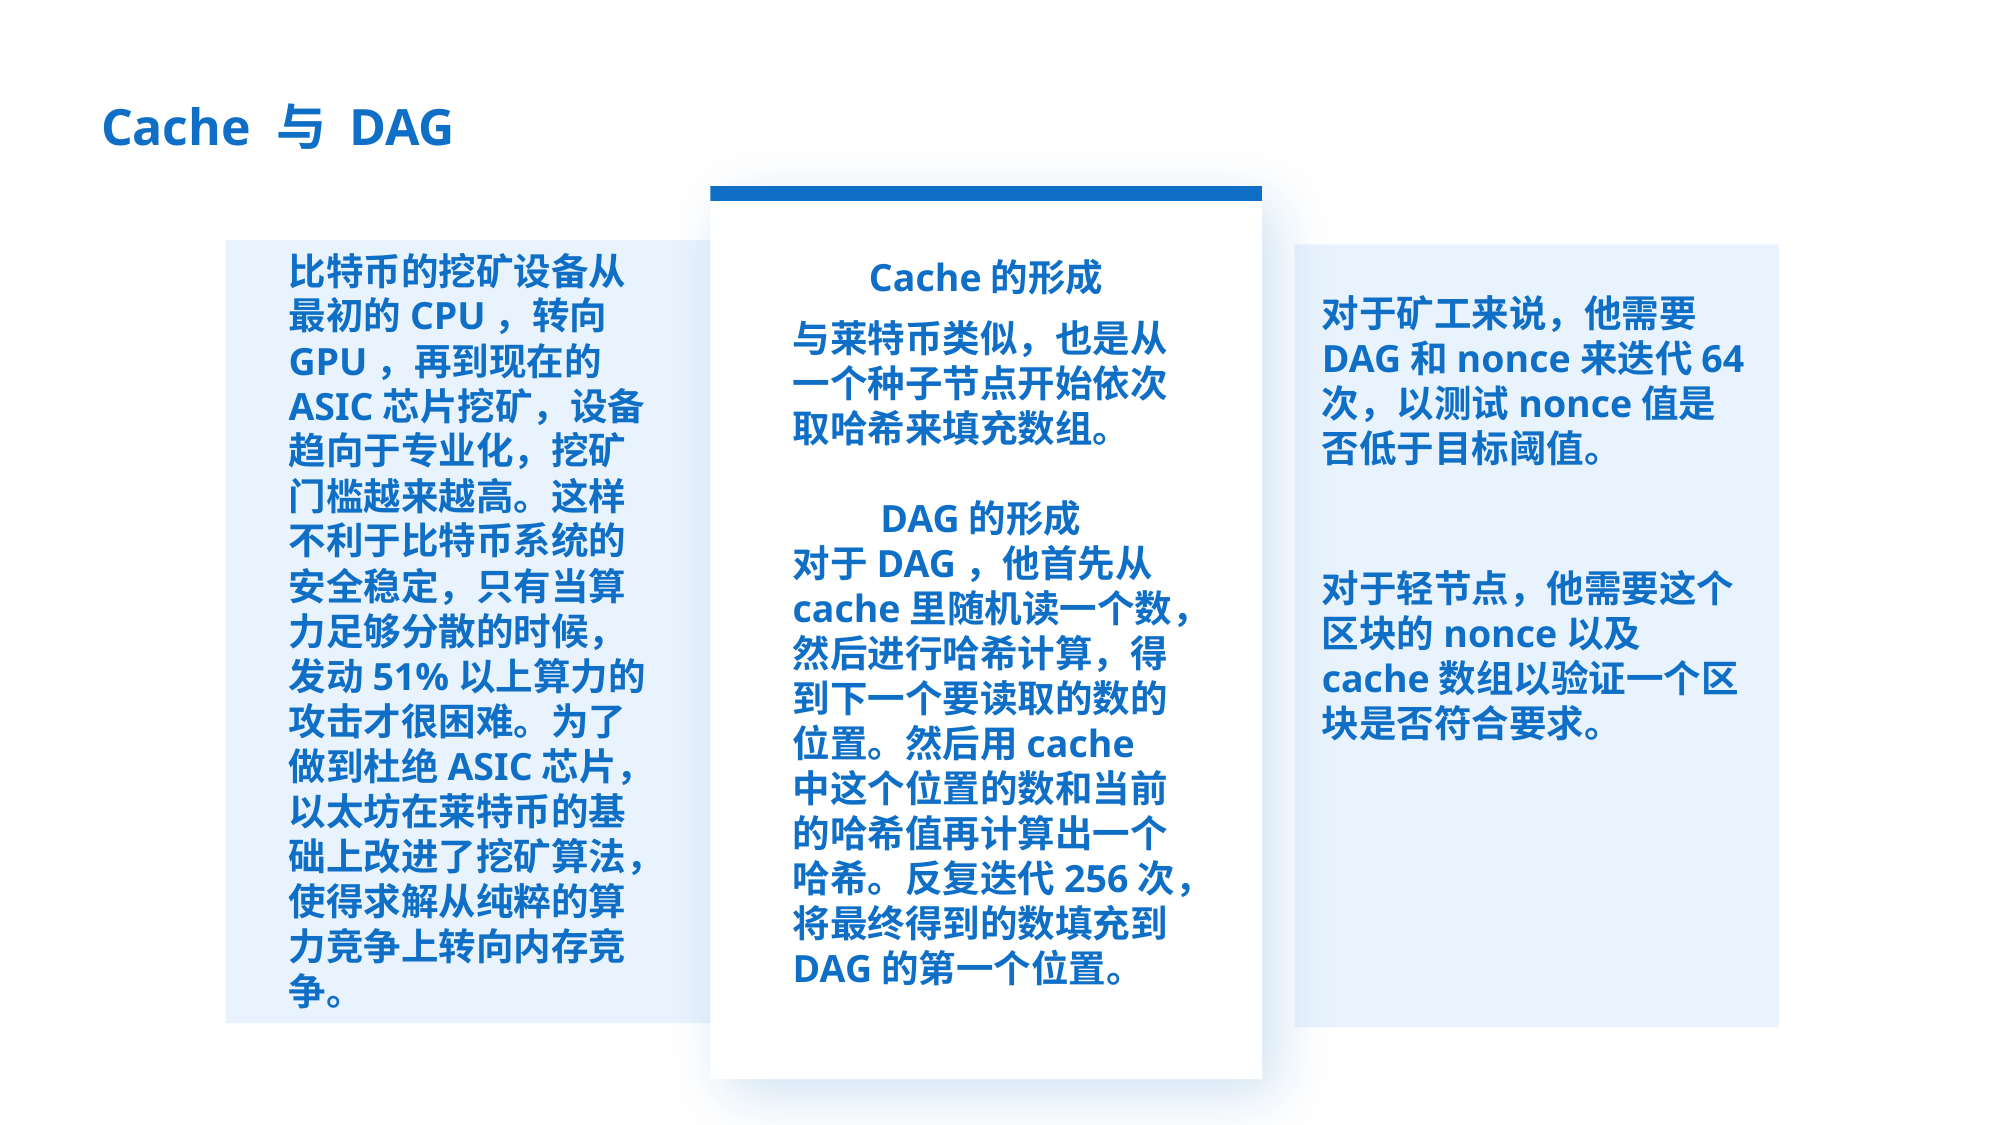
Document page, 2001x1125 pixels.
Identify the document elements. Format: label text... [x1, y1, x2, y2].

text_box 比特币的挖矿设备从最初的CPU，转向GPU，再到现在的ASIC芯片挖矿，设备趋向于专业化，挖矿门槛越来越高。这样不利于比特币系统的安全稳定，只有当算力足够分散的时候，发动51%以上算力的攻击才很困难。为了做到杜绝ASIC芯片，以太坊在莱特币的基础上改进了挖矿算法，使得求解从纯粹的算力竞争上转向内存竞争。 [273, 240, 663, 1020]
text_box [1307, 243, 1780, 1028]
text_box [709, 202, 1263, 1080]
text_box 对于轻节点，他需要这个区块的nonce以及cache数组以验证一个区块是否符合要求。 [1307, 557, 1767, 752]
text_box [709, 185, 1263, 202]
text_box 对于矿工来说，他需要DAG和nonce来迭代64次，以测试nonce值是否低于目标阈值。 [1307, 282, 1767, 478]
text_box Cache的形成 [854, 246, 1119, 307]
text_box Cache 与 DAG [86, 87, 470, 163]
text_box 与莱特币类似，也是从一个种子节点开始依次取哈希来填充数组。 DAG的形成 对于DAG，他首先从cache里随机读一个数，然后进行哈希计算，得到下一个要读取的数的位置。然后用cache中这个位置的数和当前的哈希值再计算出一个哈希。反复迭代256次，将最终得到的数填充到DAG的第一个位置。 [777, 307, 1195, 997]
text_box [225, 239, 696, 1024]
